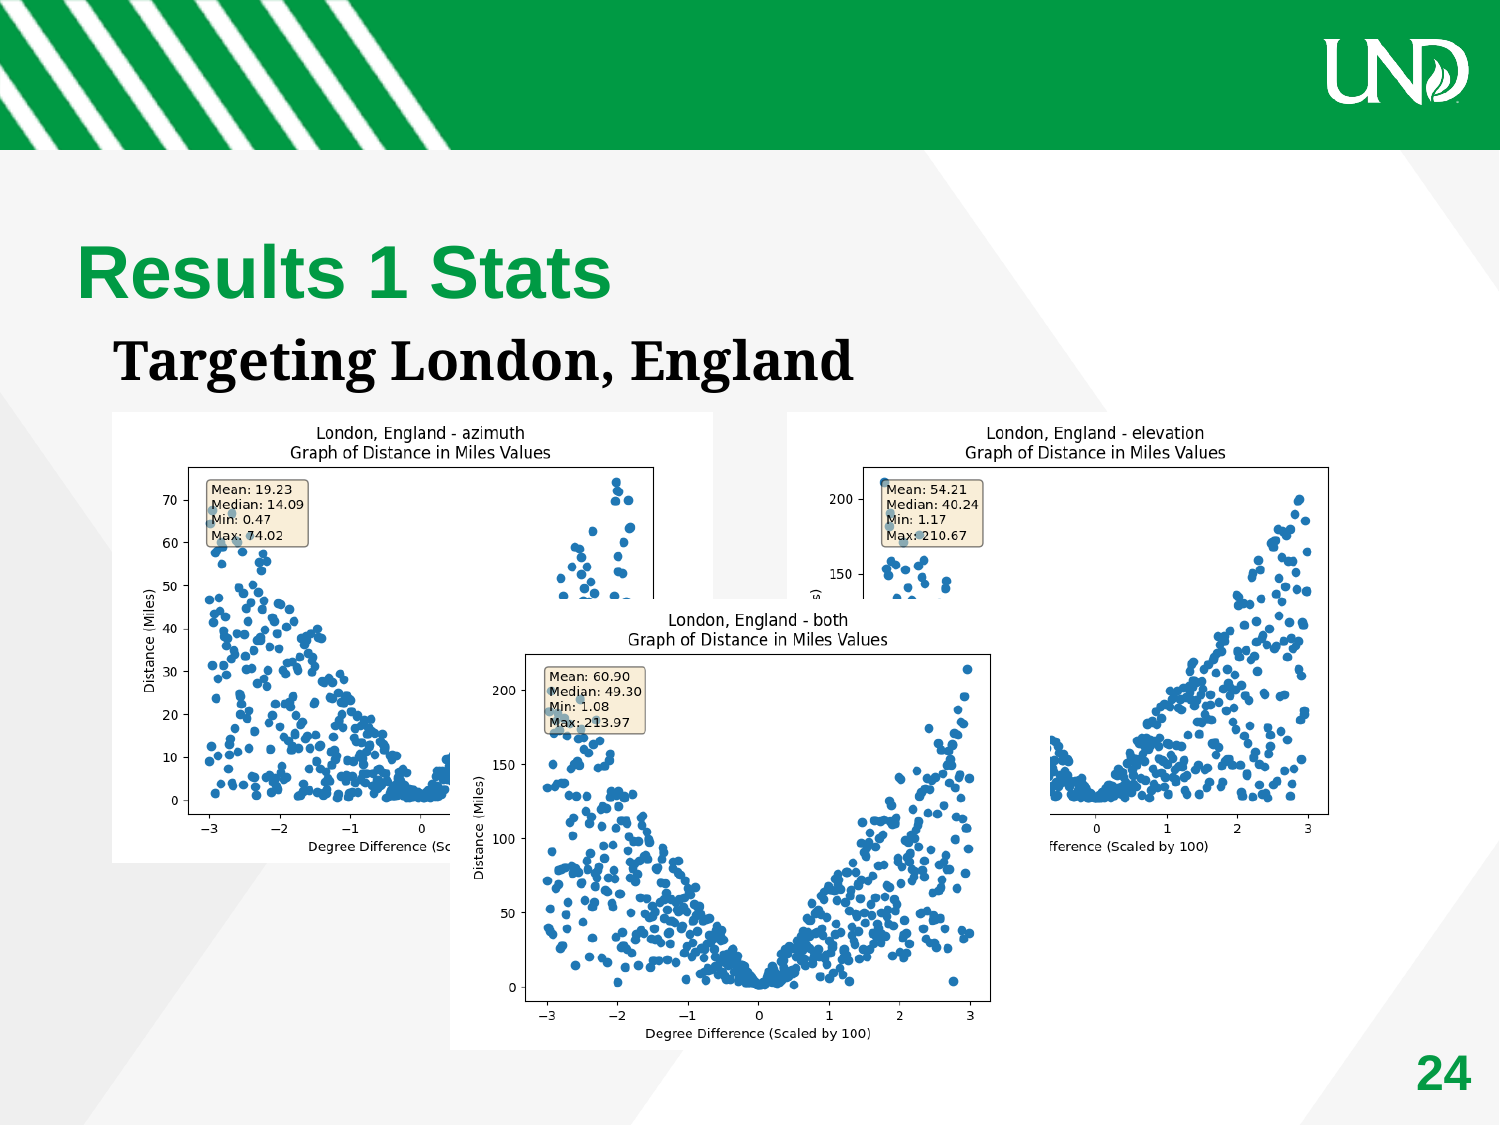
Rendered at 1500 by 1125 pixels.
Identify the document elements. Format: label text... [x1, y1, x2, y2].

text_box Targeting London, England [113, 331, 1387, 392]
picture [1308, 34, 1483, 110]
title Results 1 Stats [75, 226, 1426, 315]
picture [0, 150, 1499, 1125]
slide_number 1 [1387, 1014, 1500, 1125]
